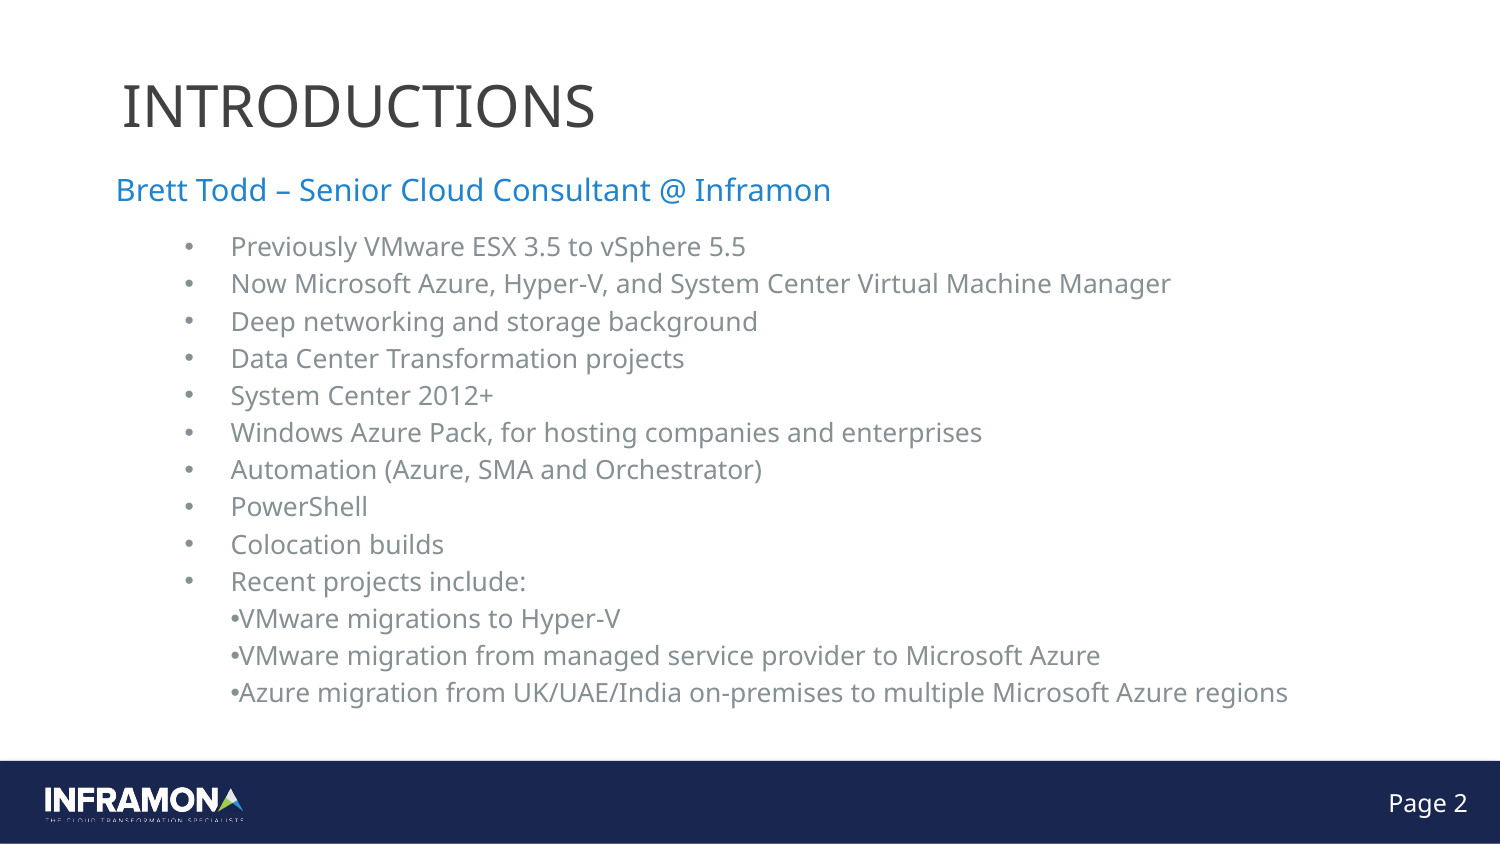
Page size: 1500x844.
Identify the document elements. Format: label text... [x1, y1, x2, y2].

title Introductions [107, 33, 1425, 175]
slide_number Page 2 [1017, 782, 1483, 827]
list Brett Todd – Senior Cloud Consultant @ Inframon [100, 163, 1287, 216]
list Previously VMware ESX 3.5 to vSphere 5.5 Now Microsoft Azure, Hyper-V, and System Center Virtual Machine Manager Deep networking and storage background Data Center Transformation projects System Center 2012+ Windows Azure Pack, for hosting companies and enterprises Automation (Azure, SMA and Orchestrator) PowerShell Colocation builds Recent projects include: VMware migrations to Hyper-V VMware migration from managed service provider to Microsoft Azure Azure migration from UK/UAE/India on-premises to multiple Microsoft Azure regions [169, 222, 1377, 720]
